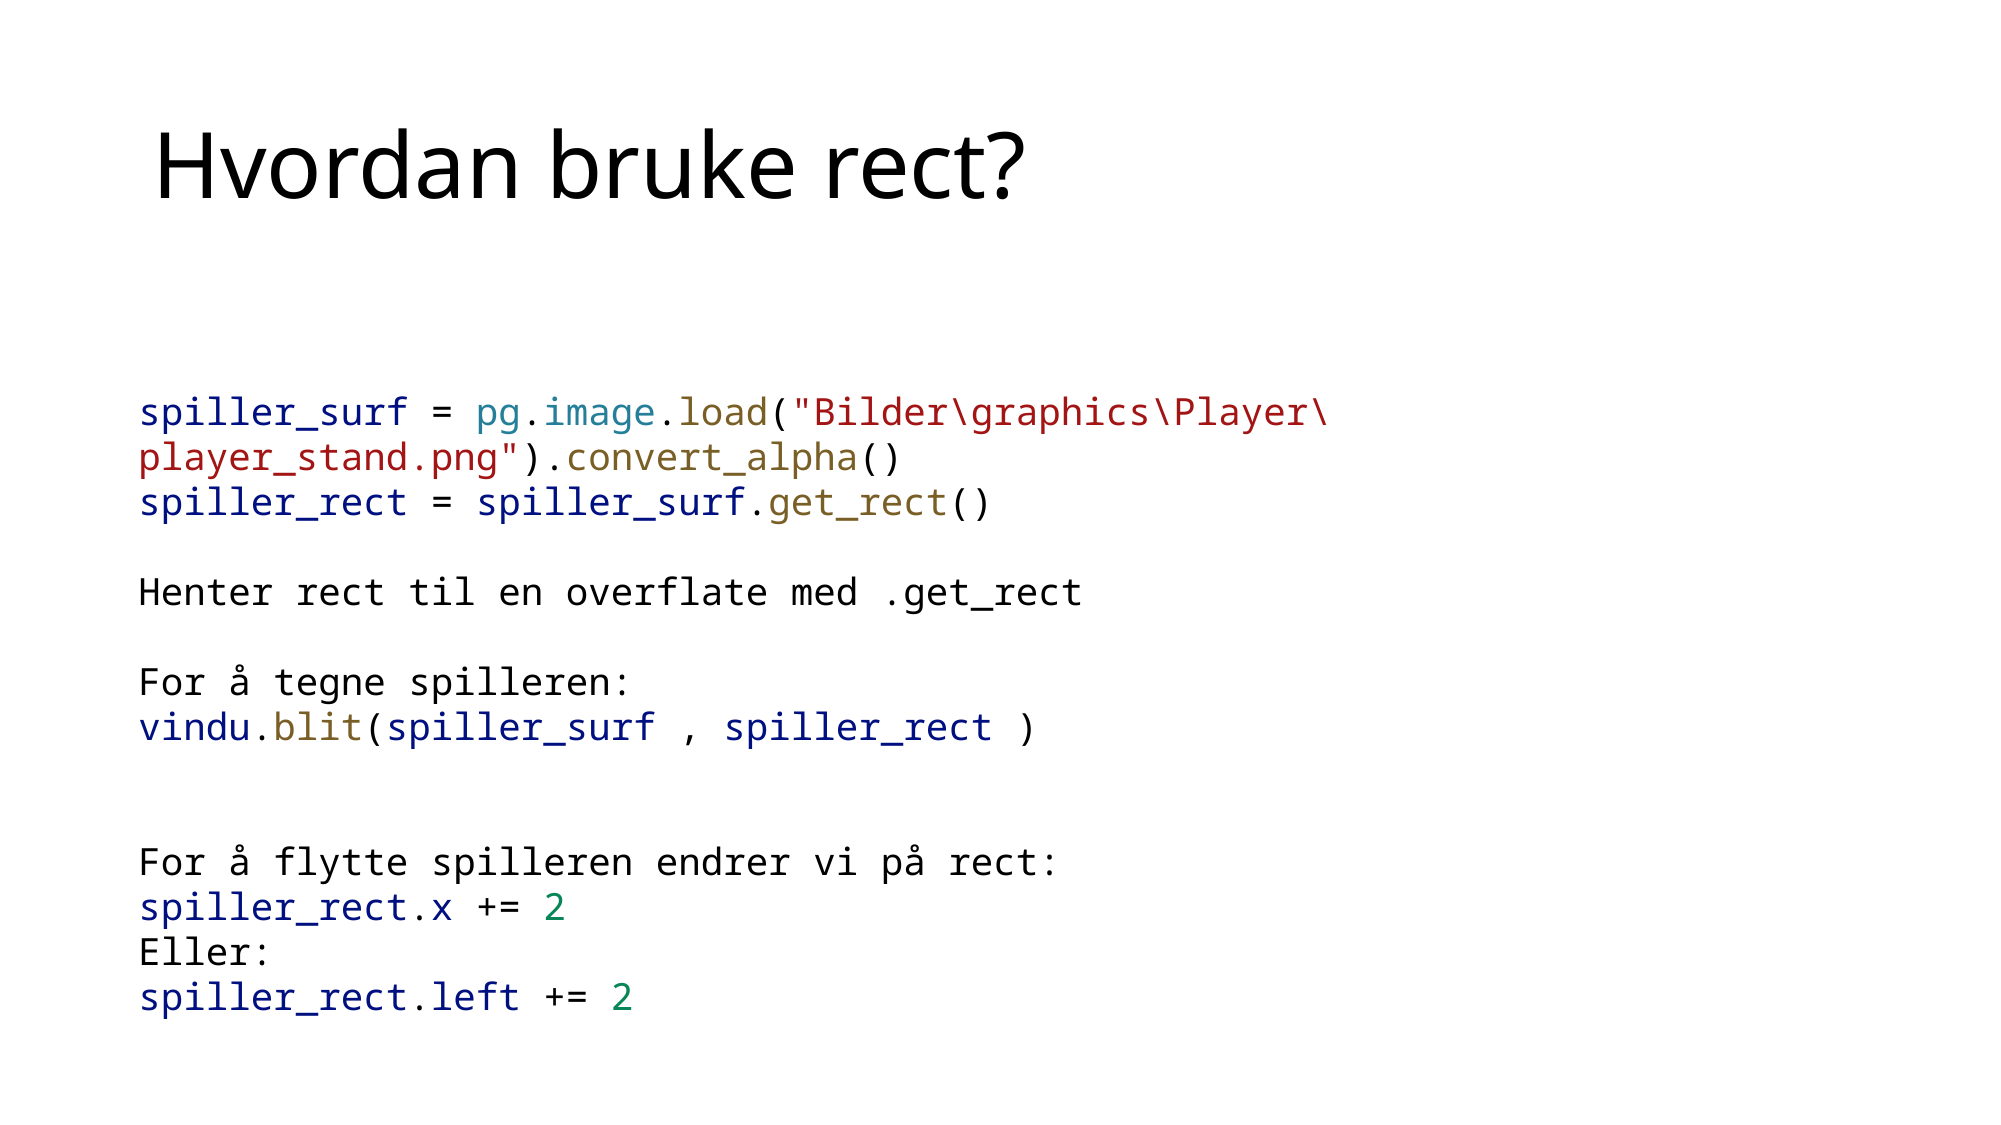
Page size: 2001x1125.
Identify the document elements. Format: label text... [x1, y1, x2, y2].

title Hvordan bruke rect? [137, 59, 1863, 278]
text_box spiller_surf = pg.image.load("Bilder\graphics\Player\player_stand.png").convert_alpha() spiller_rect = spiller_surf.get_rect() Henter rect til en overflate med .get_rect For å tegne spilleren: vindu.blit(spiller_surf , spiller_rect ) For å flytte spilleren endrer vi på rect: spiller_rect.x += 2 Eller: spiller_rect.left += 2 [123, 380, 2000, 1071]
